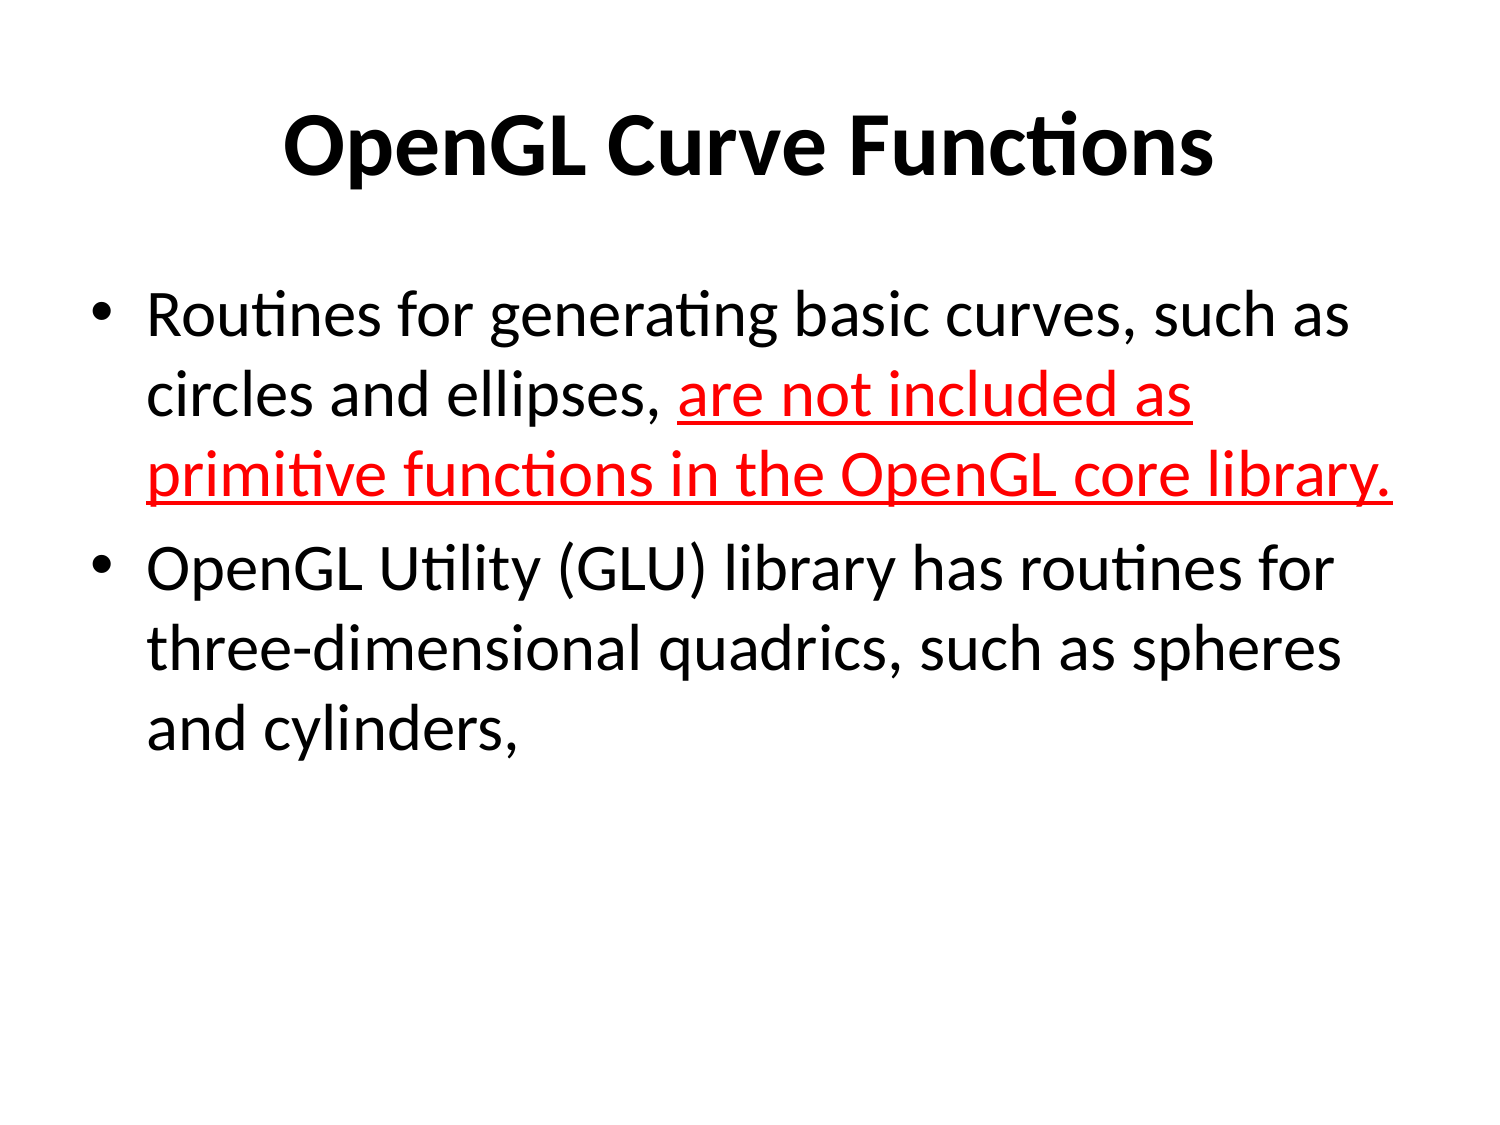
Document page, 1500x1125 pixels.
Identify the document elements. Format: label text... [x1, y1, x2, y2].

list Routines for generating basic curves, such as circles and ellipses, are not included as primitive functions in the OpenGL core library. OpenGL Utility (GLU) library has routines for three-dimensional quadrics, such as spheres and cylinders, [75, 262, 1425, 1005]
title OpenGL Curve Functions [75, 45, 1425, 233]
